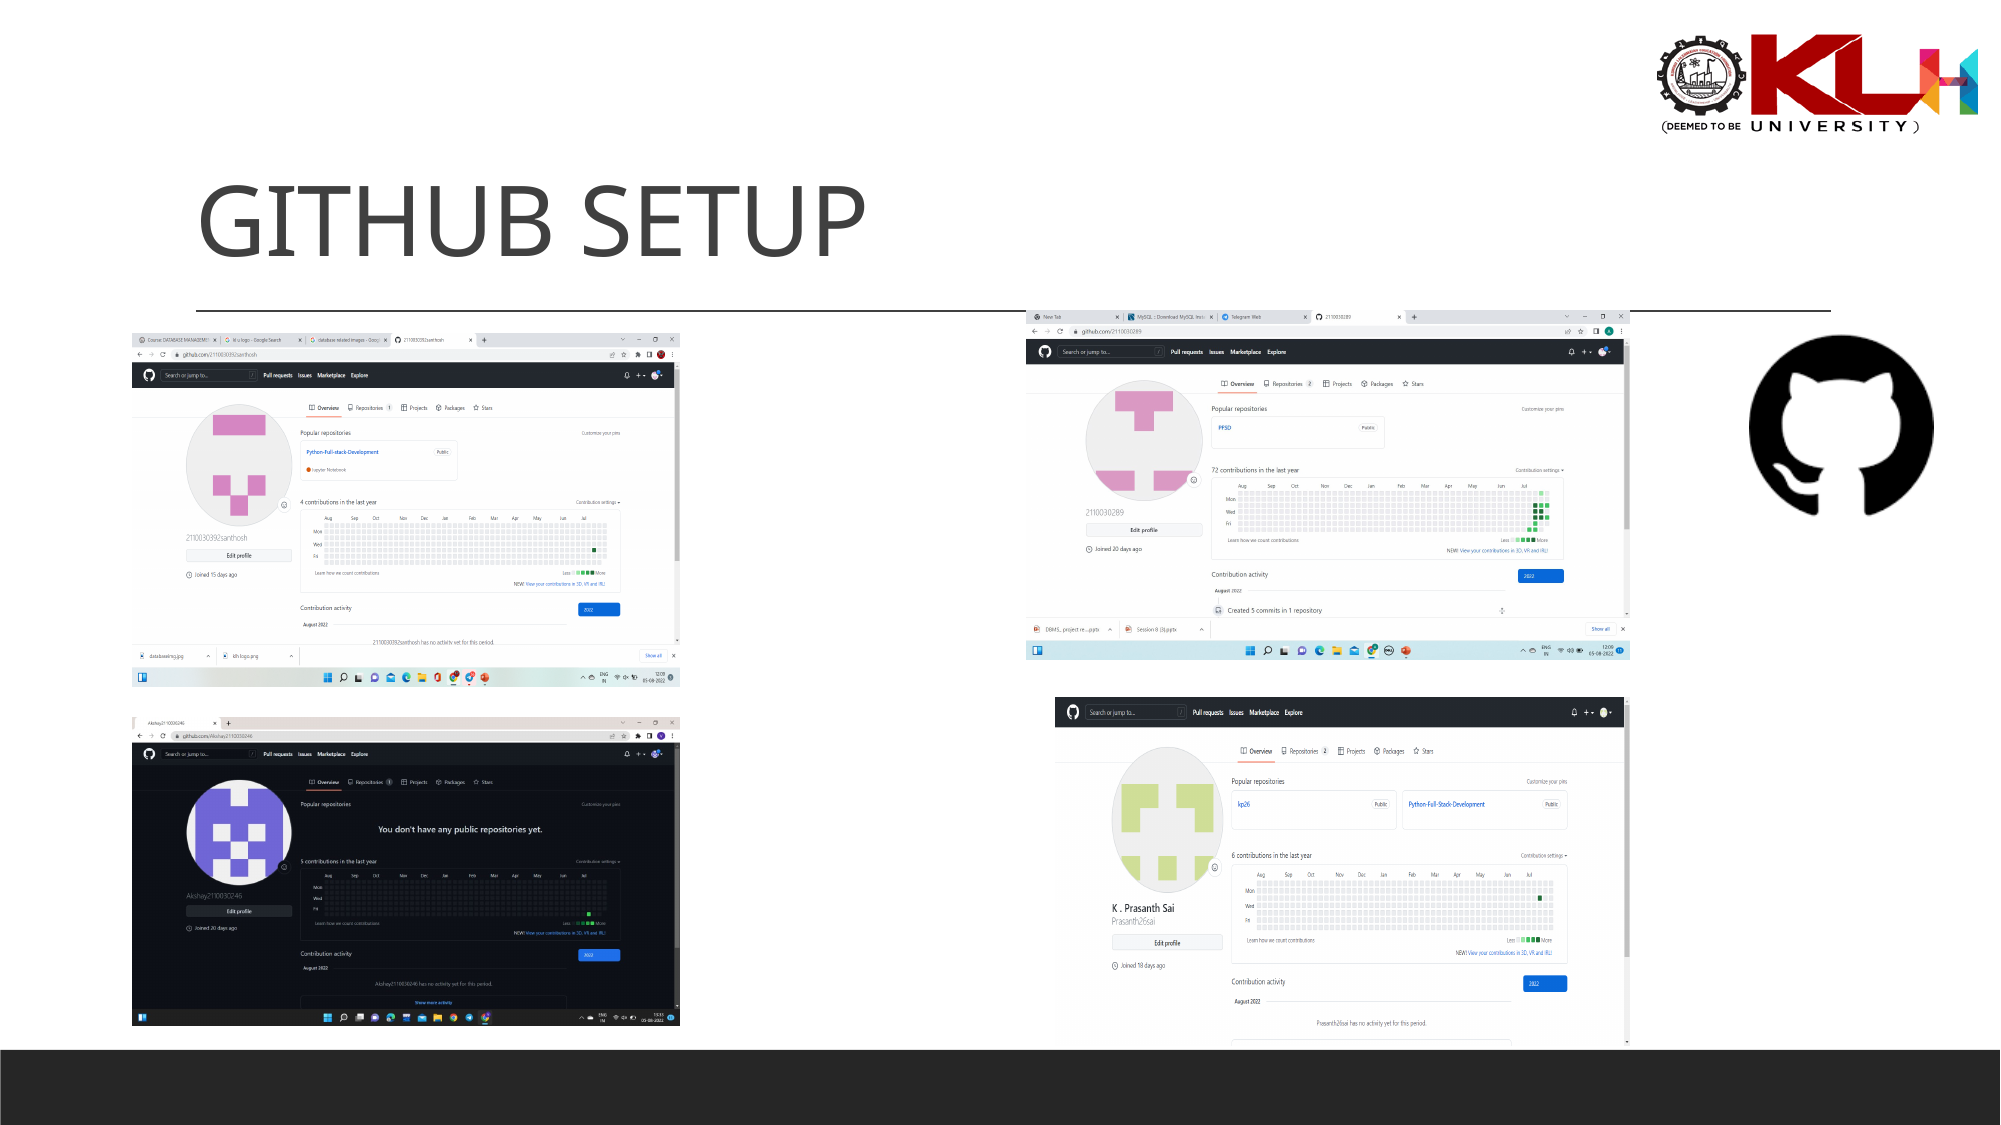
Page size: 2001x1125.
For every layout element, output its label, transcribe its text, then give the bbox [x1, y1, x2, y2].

picture [1025, 310, 1630, 661]
picture [1055, 696, 1630, 1046]
title GITHUB SETUP [180, 47, 1830, 285]
picture [1649, 0, 1991, 167]
picture [131, 716, 680, 1026]
picture [1748, 333, 1934, 519]
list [131, 333, 680, 688]
